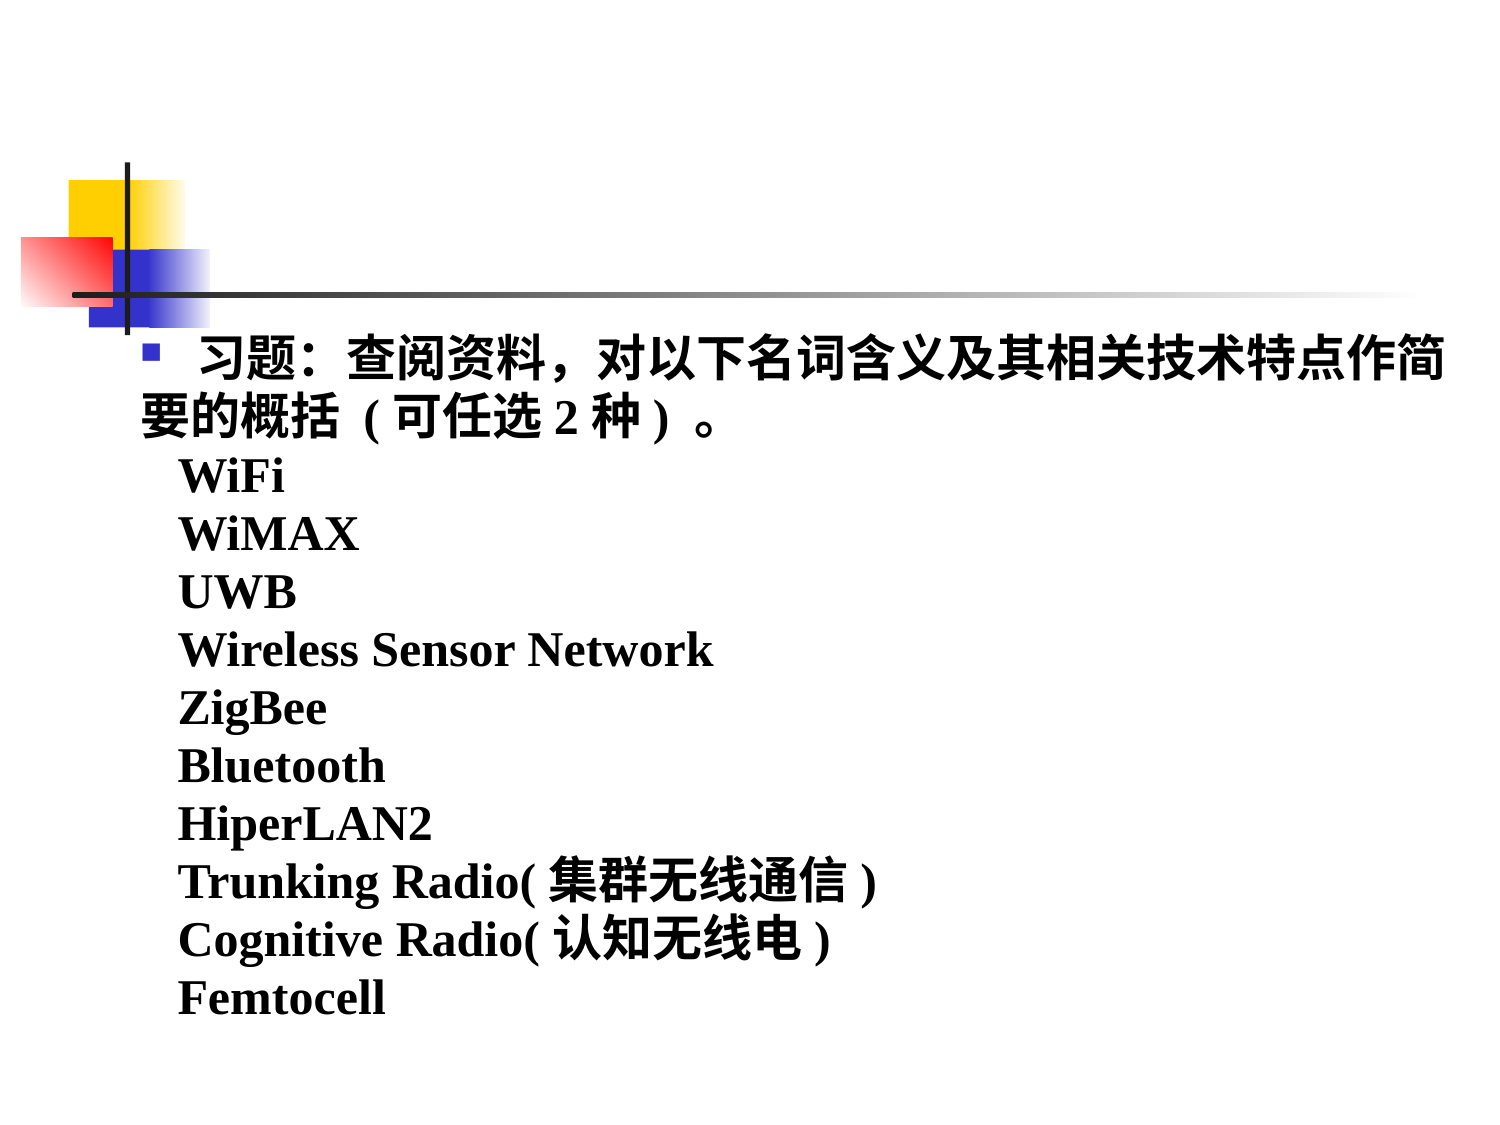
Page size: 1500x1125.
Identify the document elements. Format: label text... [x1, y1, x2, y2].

list 习题：查阅资料，对以下名词含义及其相关技术特点作简 要的概括 (可任选2种) 。 WiFi WiMAX UWB Wireless Sensor Network ZigBee Bluetooth HiperLAN2 Trunking Radio(集群无线通信) Cognitive Radio(认知无线电) Femtocell [124, 330, 1470, 1076]
